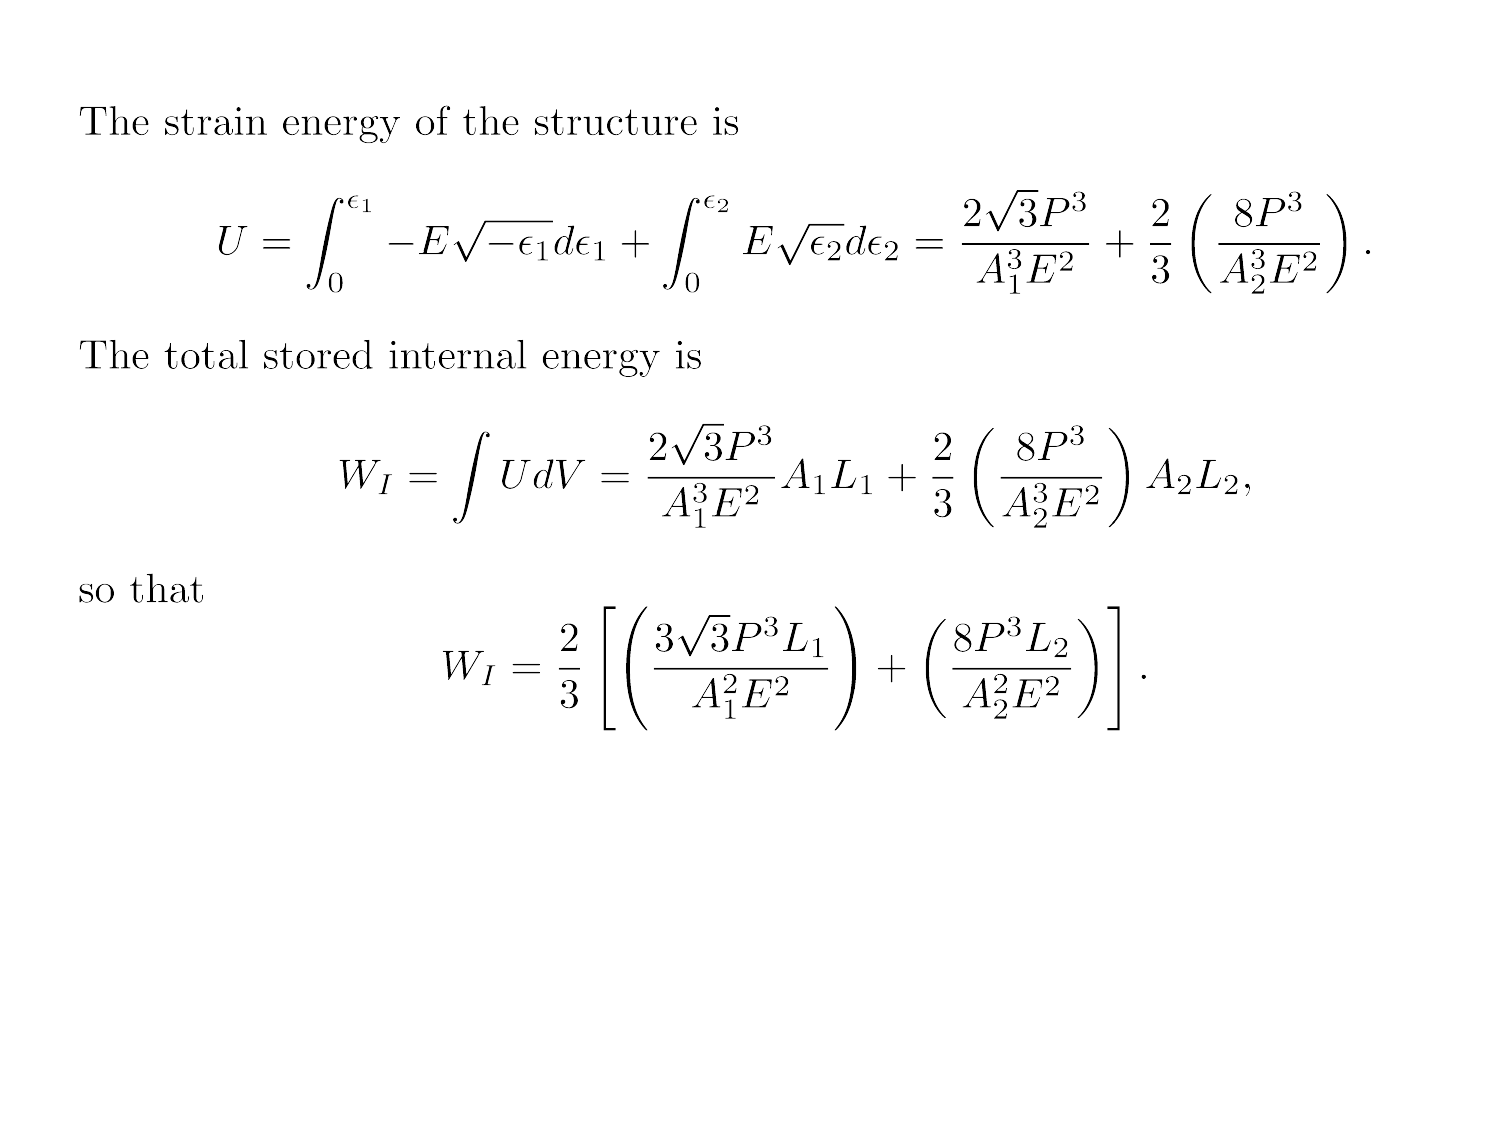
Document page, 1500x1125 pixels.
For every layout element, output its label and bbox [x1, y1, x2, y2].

picture [79, 101, 1372, 732]
